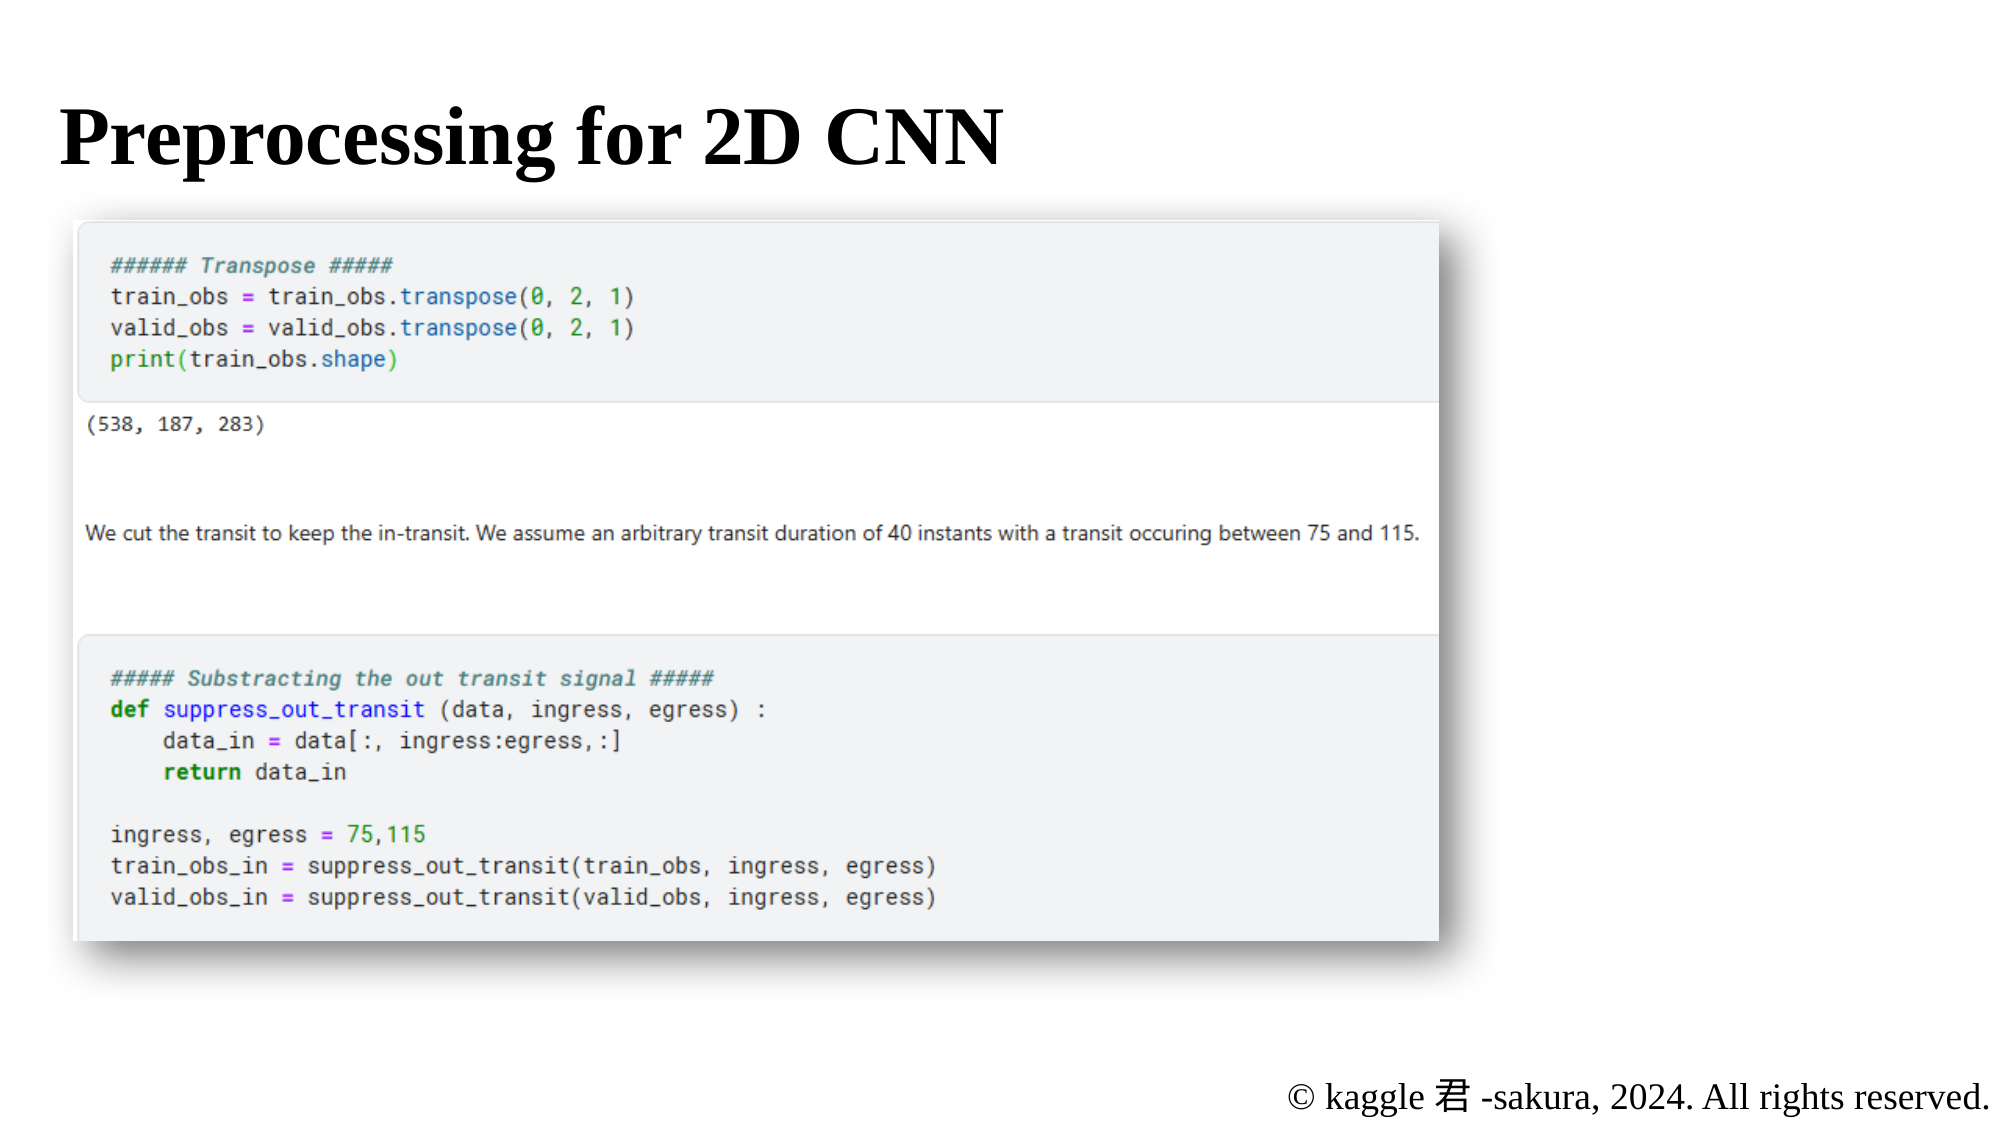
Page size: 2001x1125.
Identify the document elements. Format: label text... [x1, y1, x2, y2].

picture [72, 219, 1440, 942]
text_box © kaggle君-sakura, 2024. All rights reserved. [1272, 1064, 2000, 1125]
text_box Preprocessing for 2D CNN [44, 73, 1564, 189]
